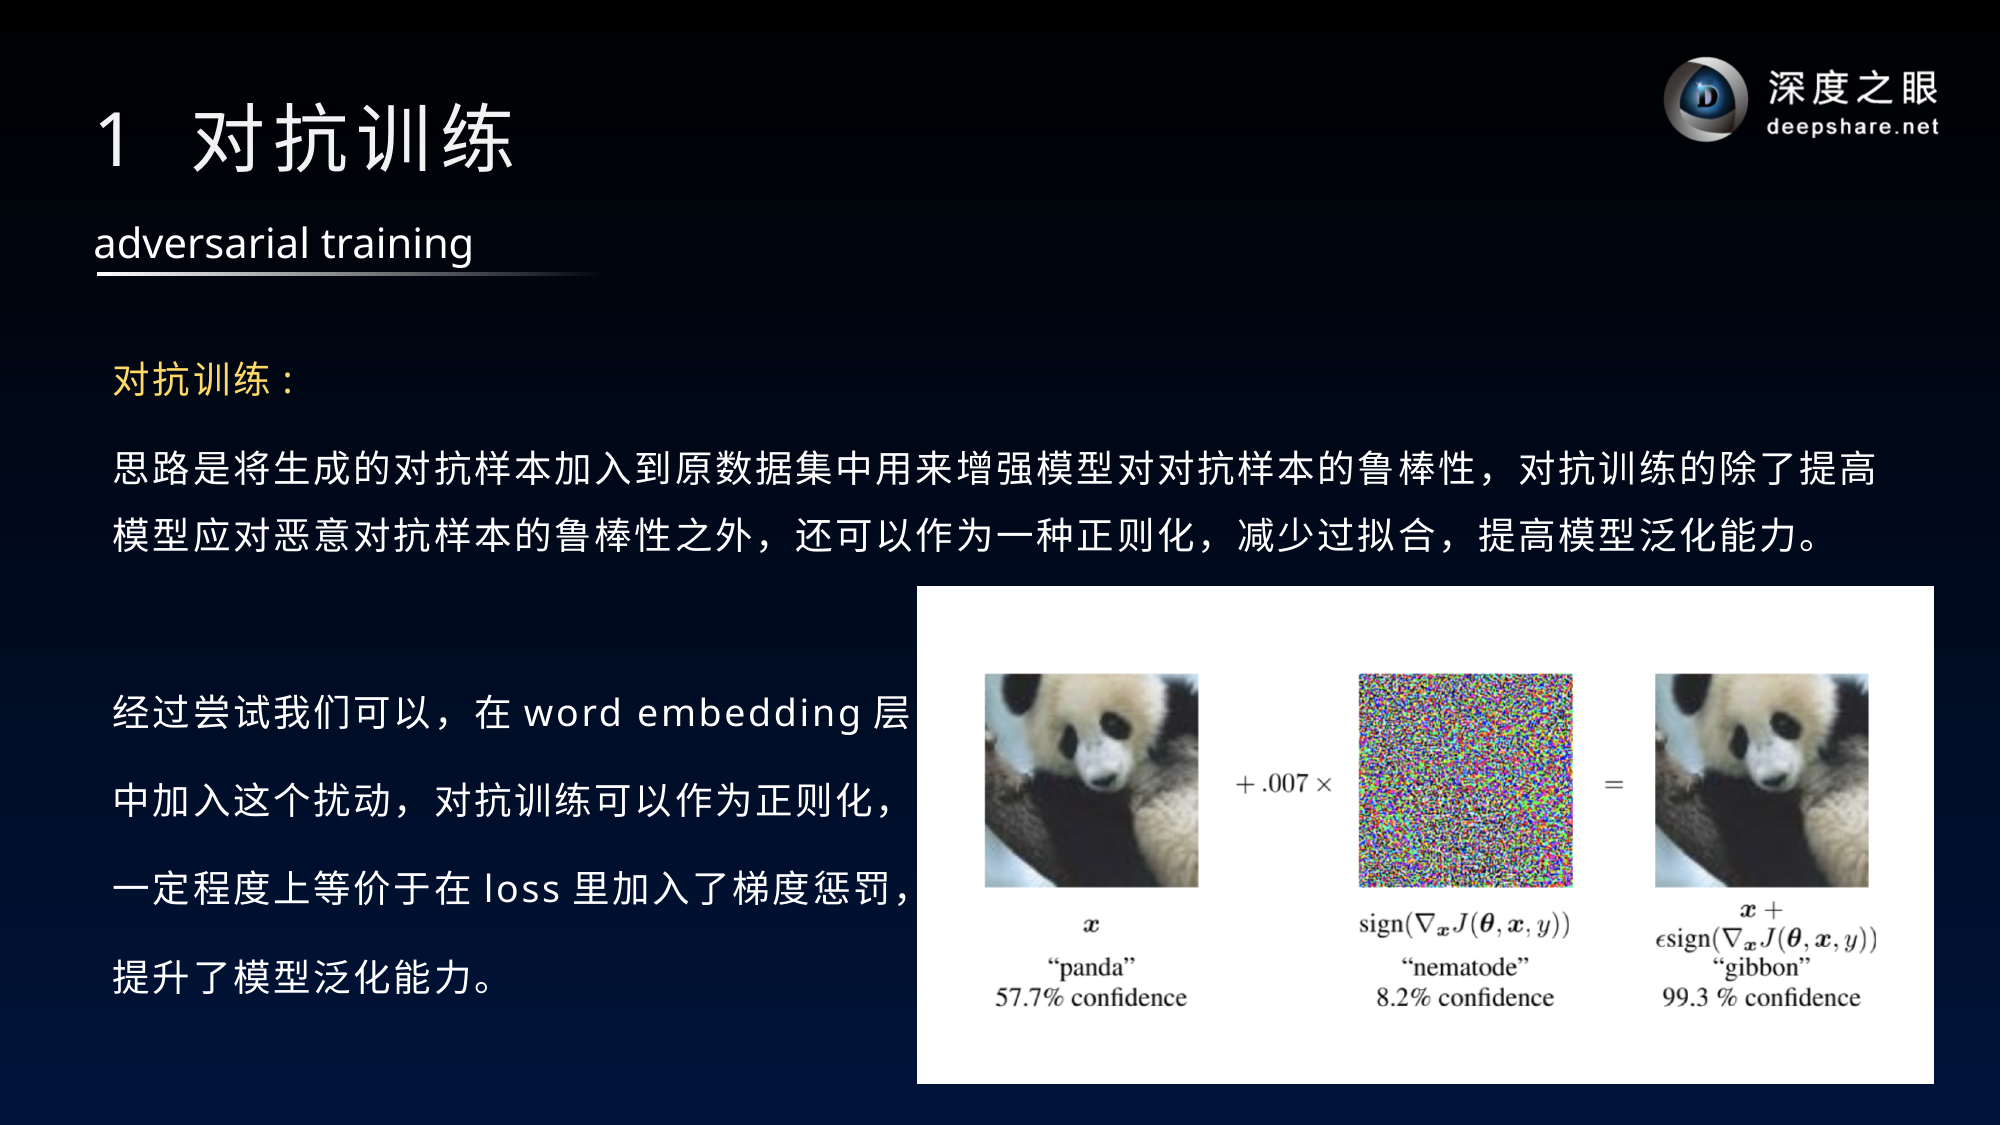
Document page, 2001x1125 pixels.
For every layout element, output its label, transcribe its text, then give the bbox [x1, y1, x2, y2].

picture [917, 586, 1934, 1084]
title 1 对抗训练 [78, 94, 1192, 192]
picture [1644, 37, 1945, 163]
subtitle adversarial training [78, 209, 813, 270]
list 对抗训练: 思路是将生成的对抗样本加入到原数据集中用来增强模型对对抗样本的鲁棒性，对抗训练的除了提高模型应对恶意对抗样本的鲁棒性之外，还可以作为一种正则化，减少过拟合，提高模型泛化能力。 经过尝试我们可以，在word embedding层 中加入这个扰动，对抗训练可以作为正则化， 一定程度上等价于在loss里加入了梯度惩罚， 提升了模型泛化能力。 [98, 326, 1911, 1013]
